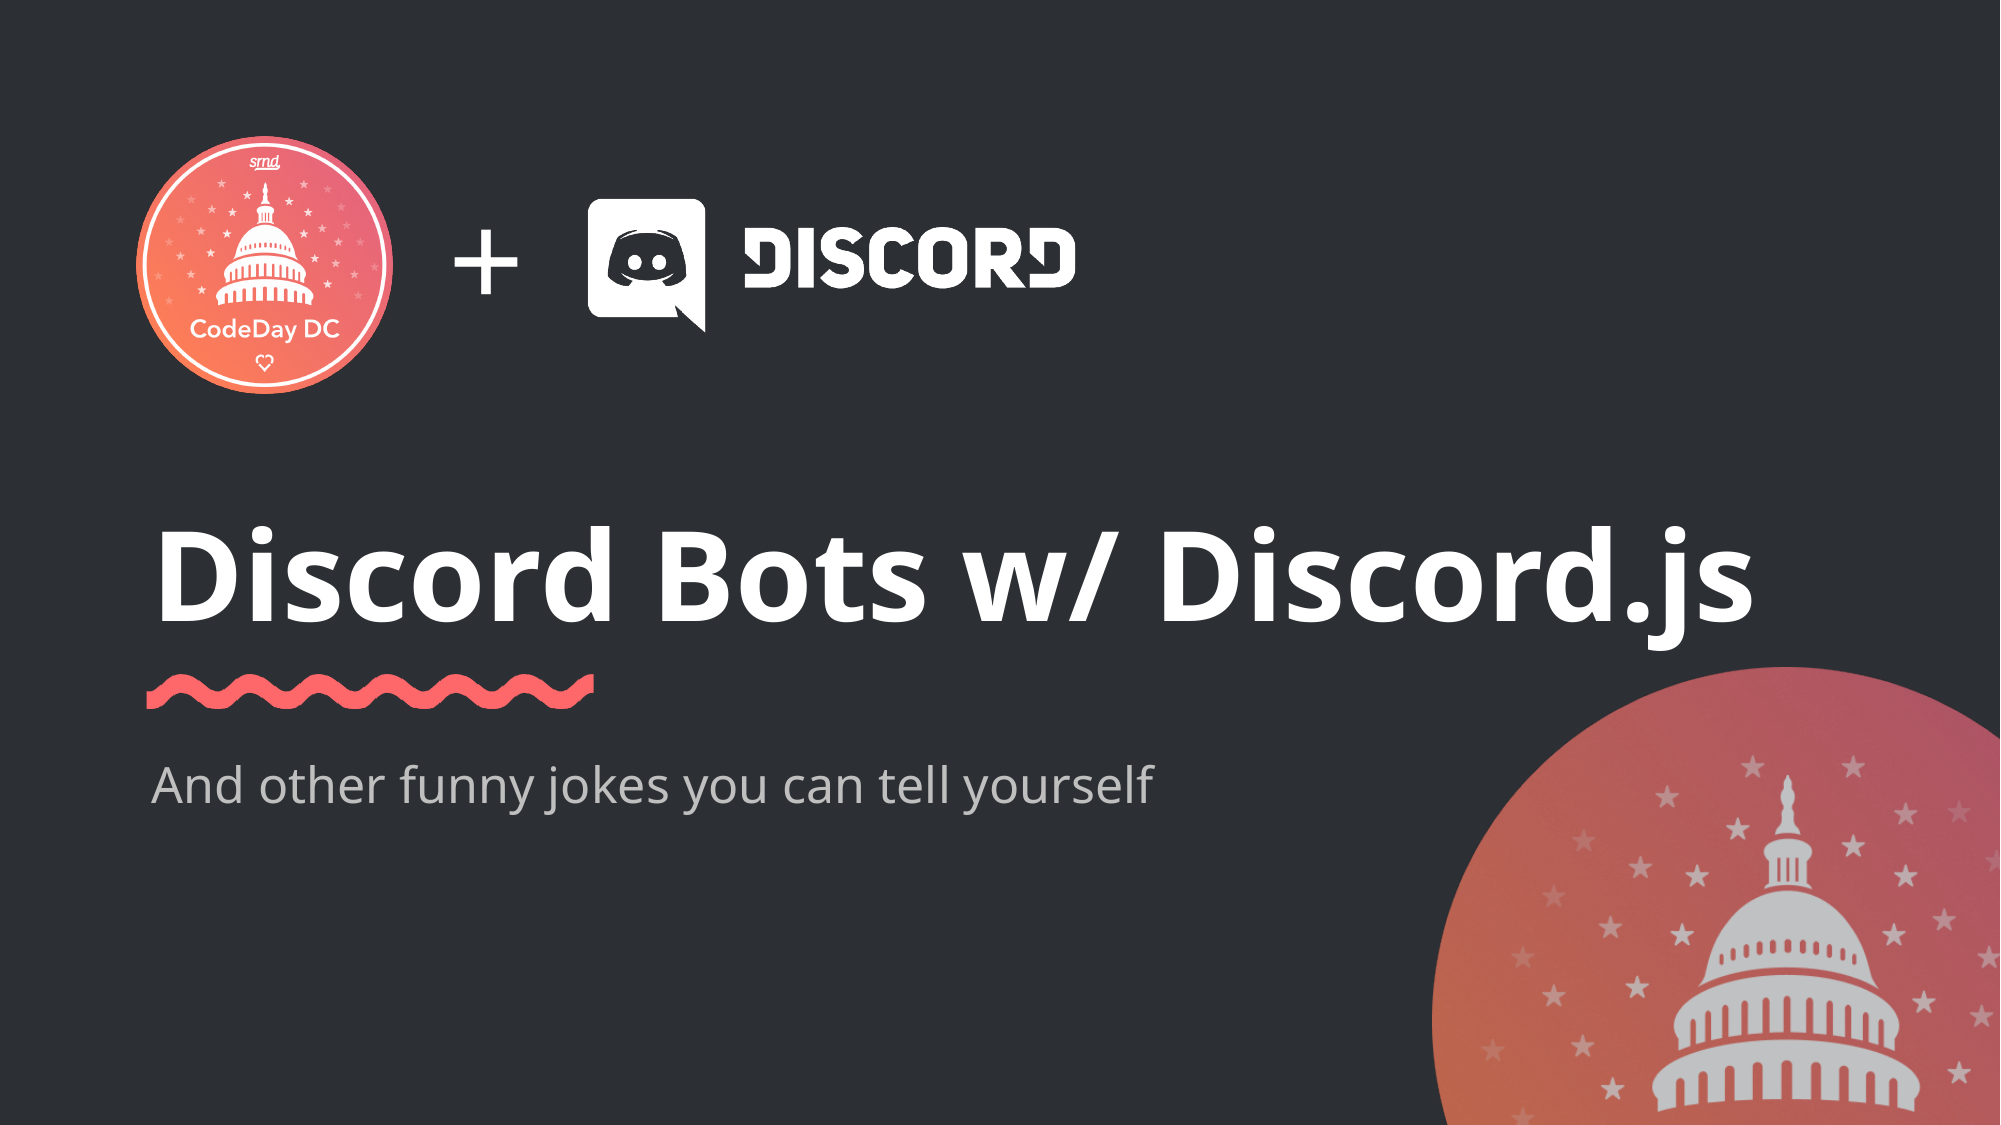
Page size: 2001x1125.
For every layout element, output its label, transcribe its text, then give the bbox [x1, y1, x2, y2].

title Discord Bots w/ Discord.js [136, 490, 1862, 656]
list And other funny jokes you can tell yourself [136, 752, 1432, 999]
picture [136, 136, 393, 394]
picture [136, 674, 605, 709]
picture [1432, 667, 2000, 1125]
text_box + [433, 168, 542, 346]
picture [563, 173, 1100, 357]
